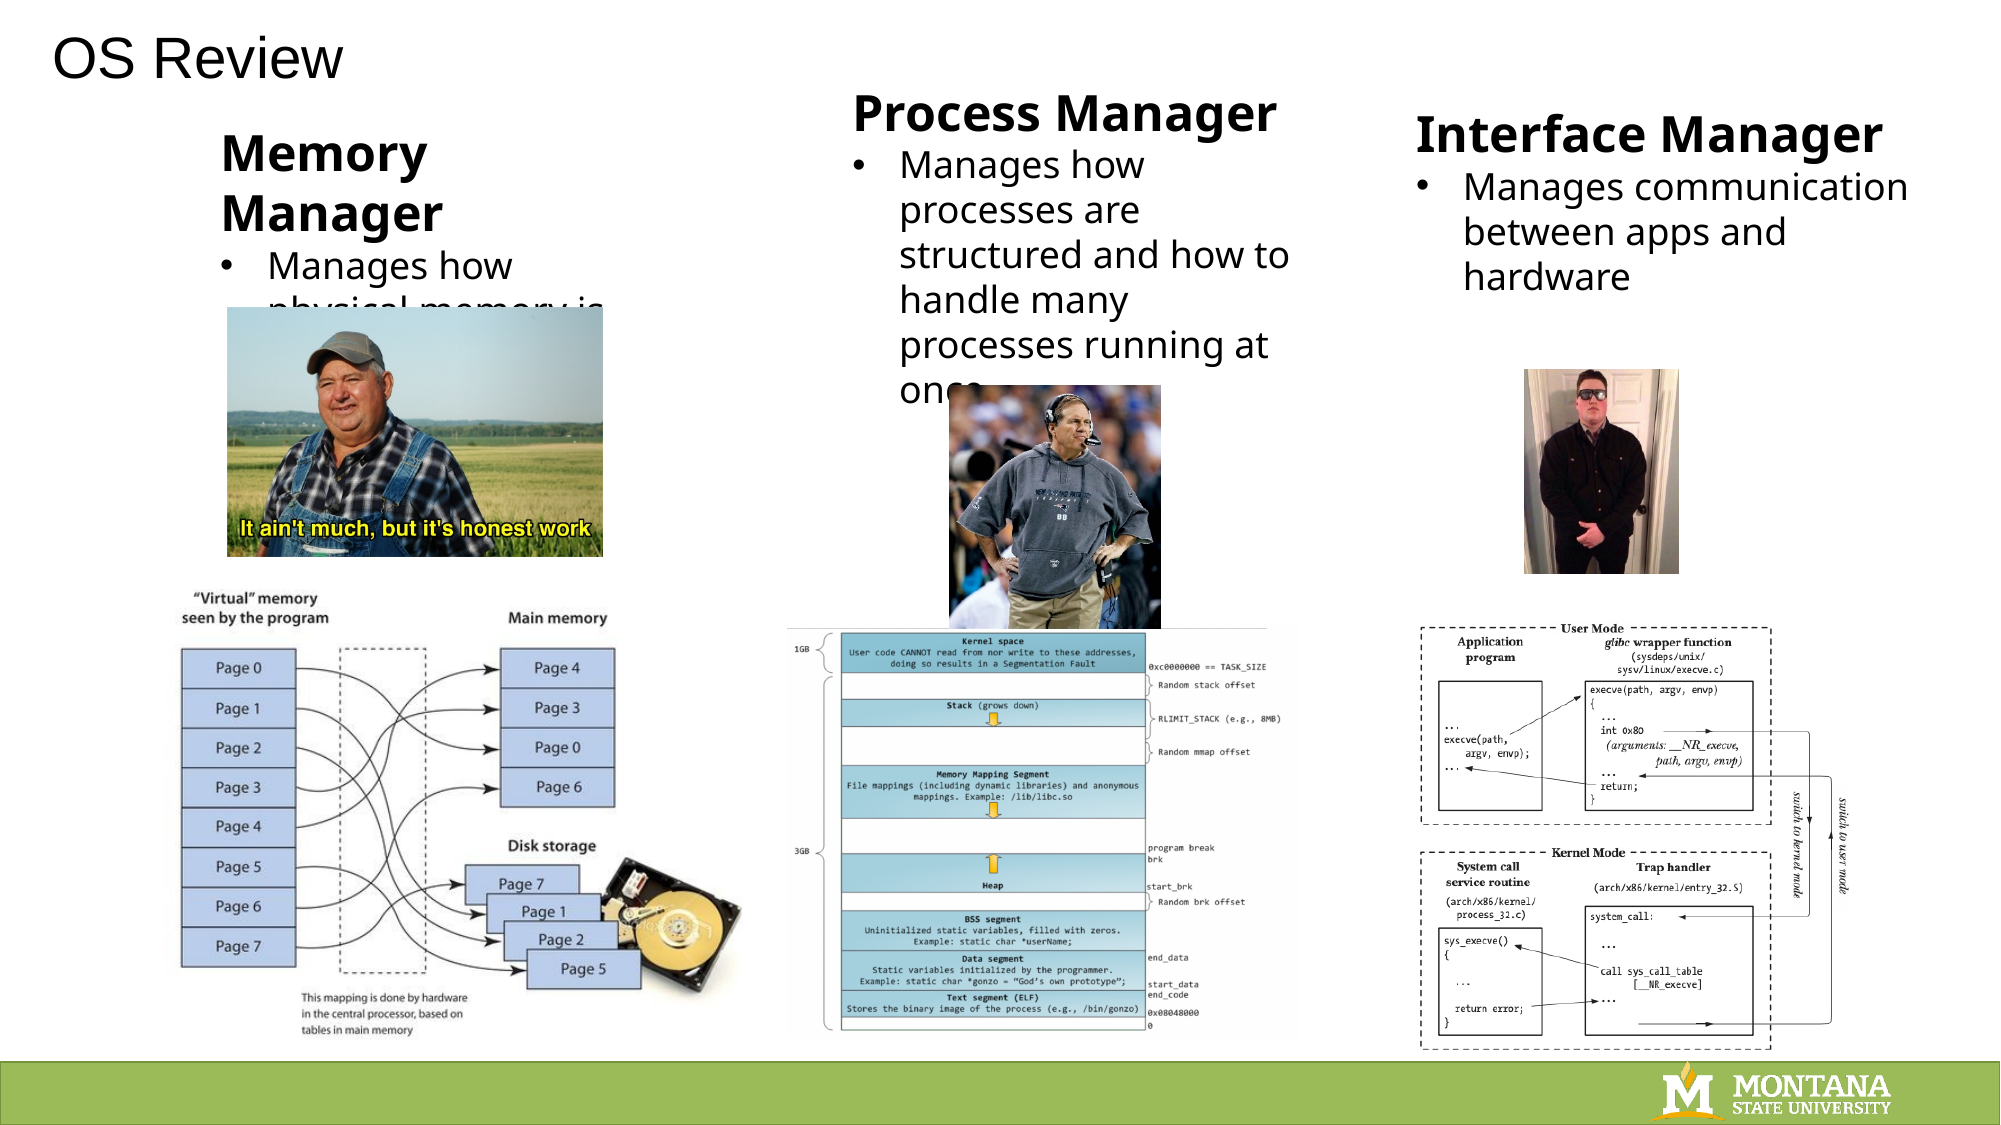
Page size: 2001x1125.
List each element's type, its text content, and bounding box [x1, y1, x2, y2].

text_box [1892, 1060, 2000, 1125]
picture [112, 385, 1301, 1050]
text_box Process Manager Manages how processes are structured and how to handle many processes running at once [837, 74, 1316, 419]
text_box Memory Manager Manages how physical memory is utilized [205, 114, 670, 385]
text_box Interface Manager Manages communication between apps and hardware [1401, 95, 1942, 305]
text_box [0, 1060, 1646, 1125]
picture [1524, 369, 1680, 574]
picture [227, 306, 603, 557]
picture [1649, 1060, 1892, 1122]
text_box OS Review [37, 12, 1000, 98]
picture [1412, 619, 1859, 1058]
